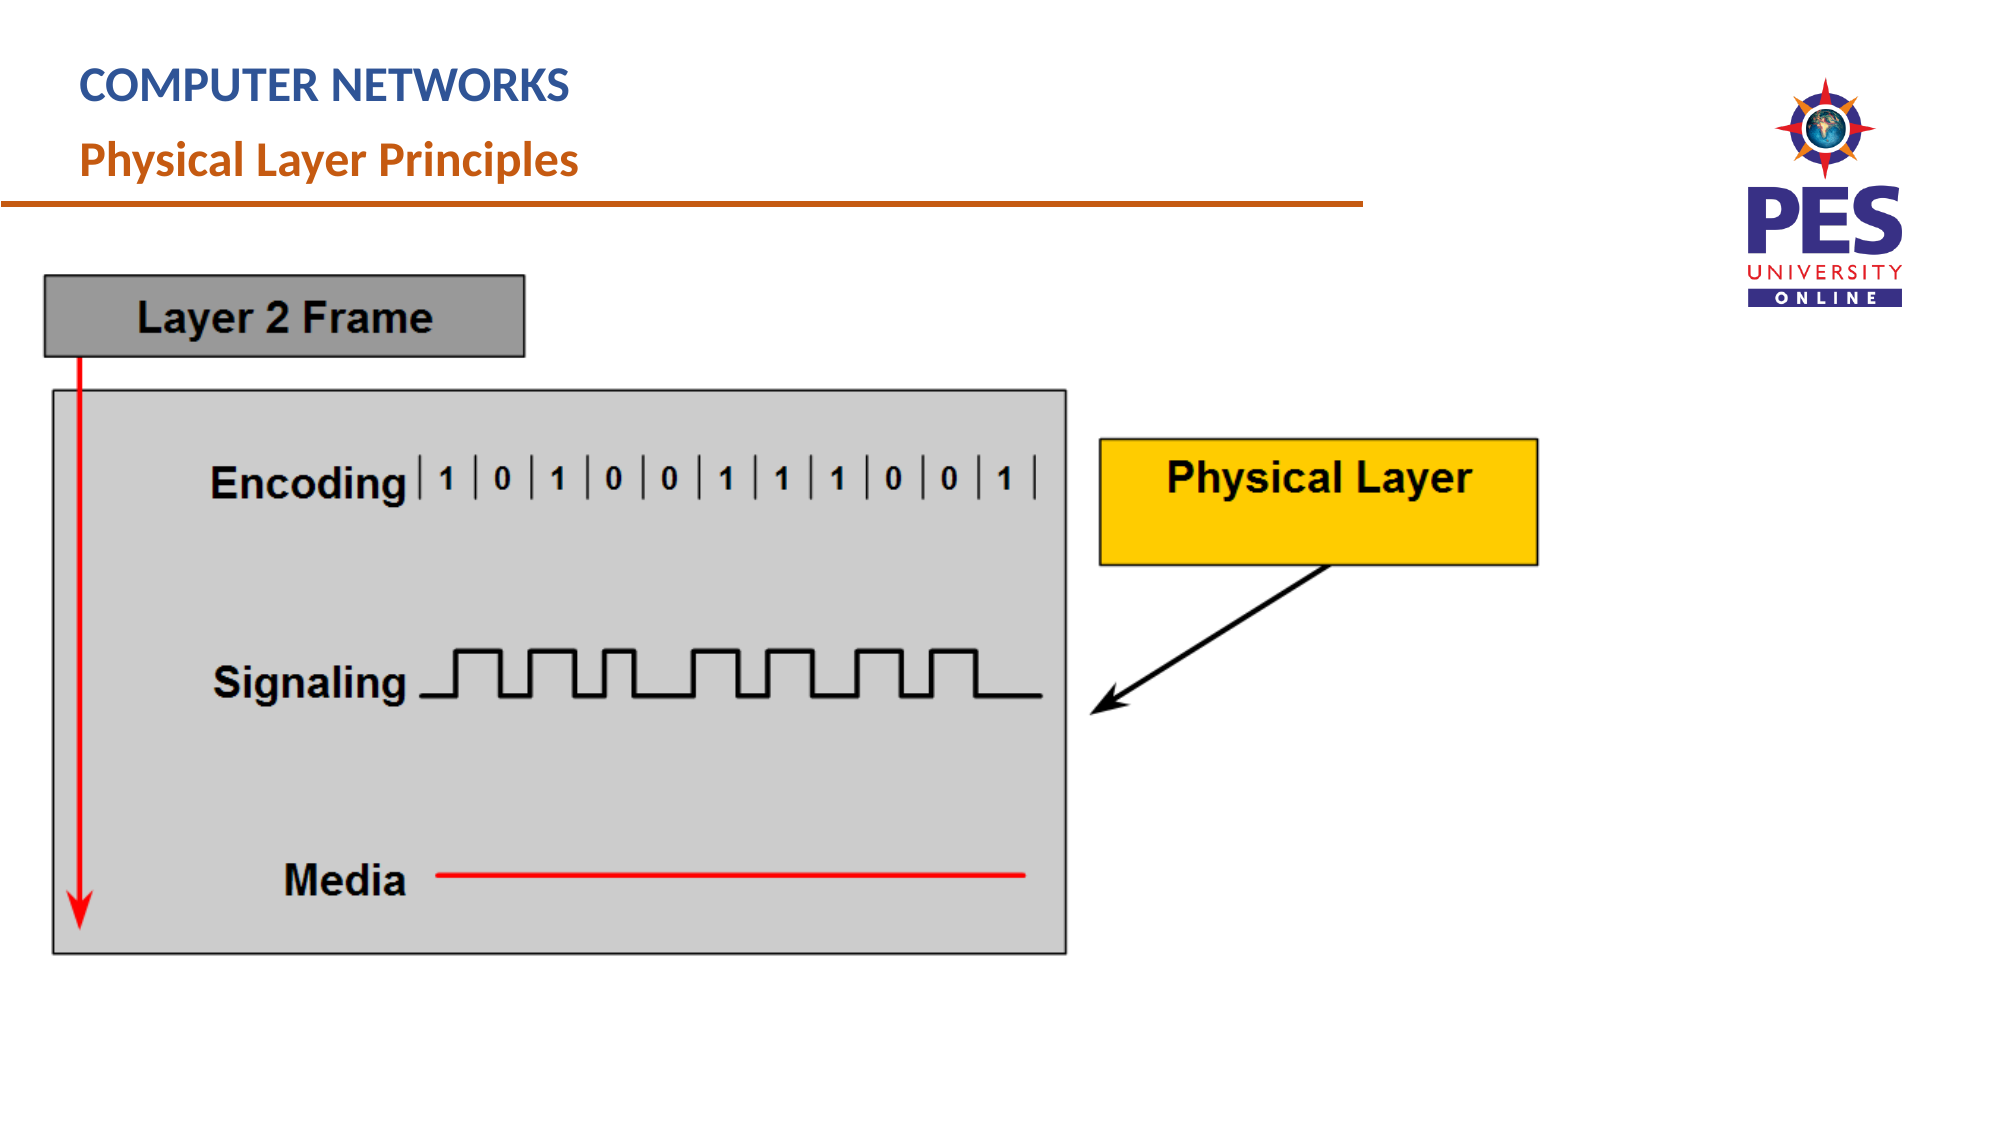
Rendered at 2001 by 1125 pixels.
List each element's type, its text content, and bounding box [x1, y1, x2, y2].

picture [1748, 76, 1902, 307]
text_box COMPUTER NETWORKS [64, 43, 1295, 119]
text_box Physical Layer Principles [64, 119, 600, 195]
picture [36, 251, 1556, 967]
